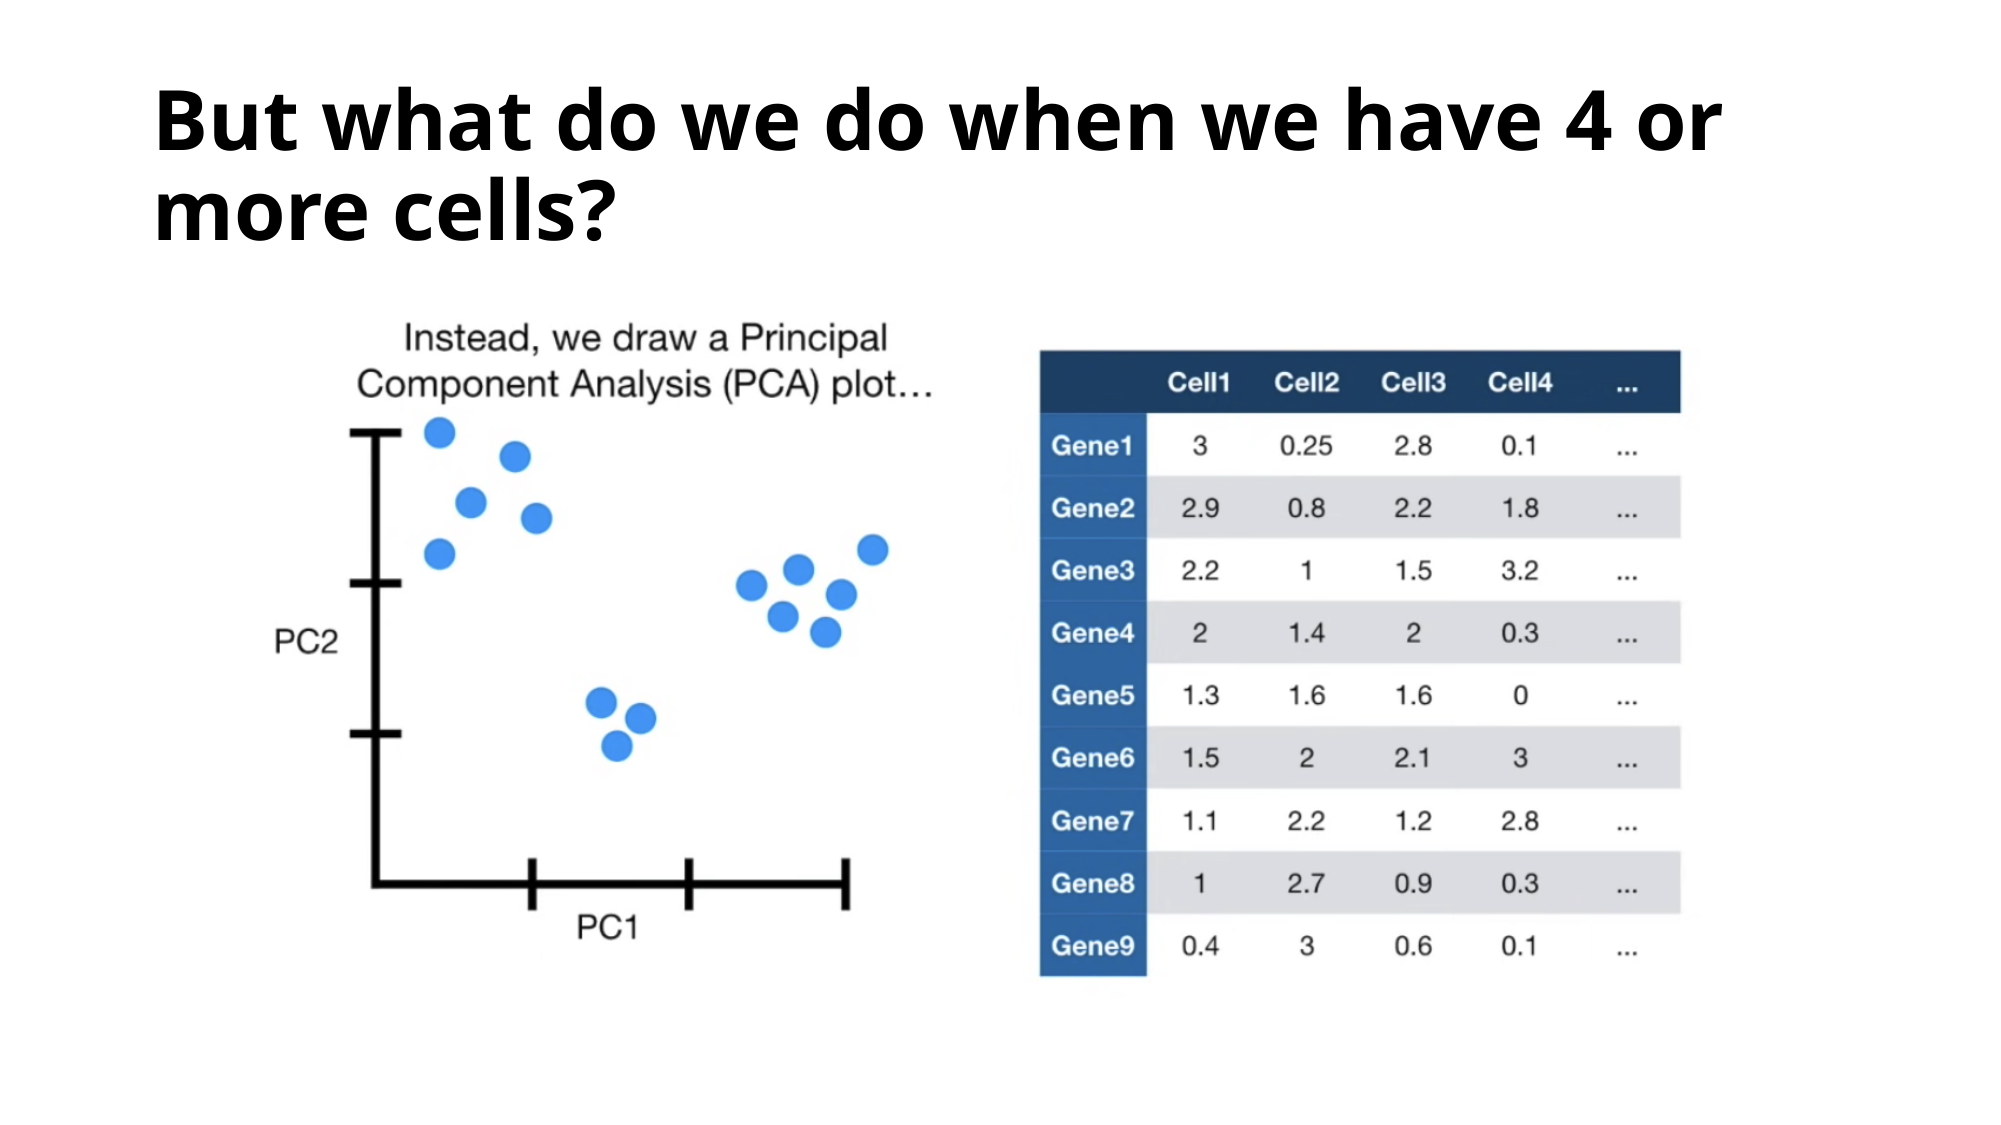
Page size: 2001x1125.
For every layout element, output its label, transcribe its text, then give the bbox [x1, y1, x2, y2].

title But what do we do when we have 4 or more cells? [137, 59, 1863, 278]
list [261, 299, 1739, 1014]
